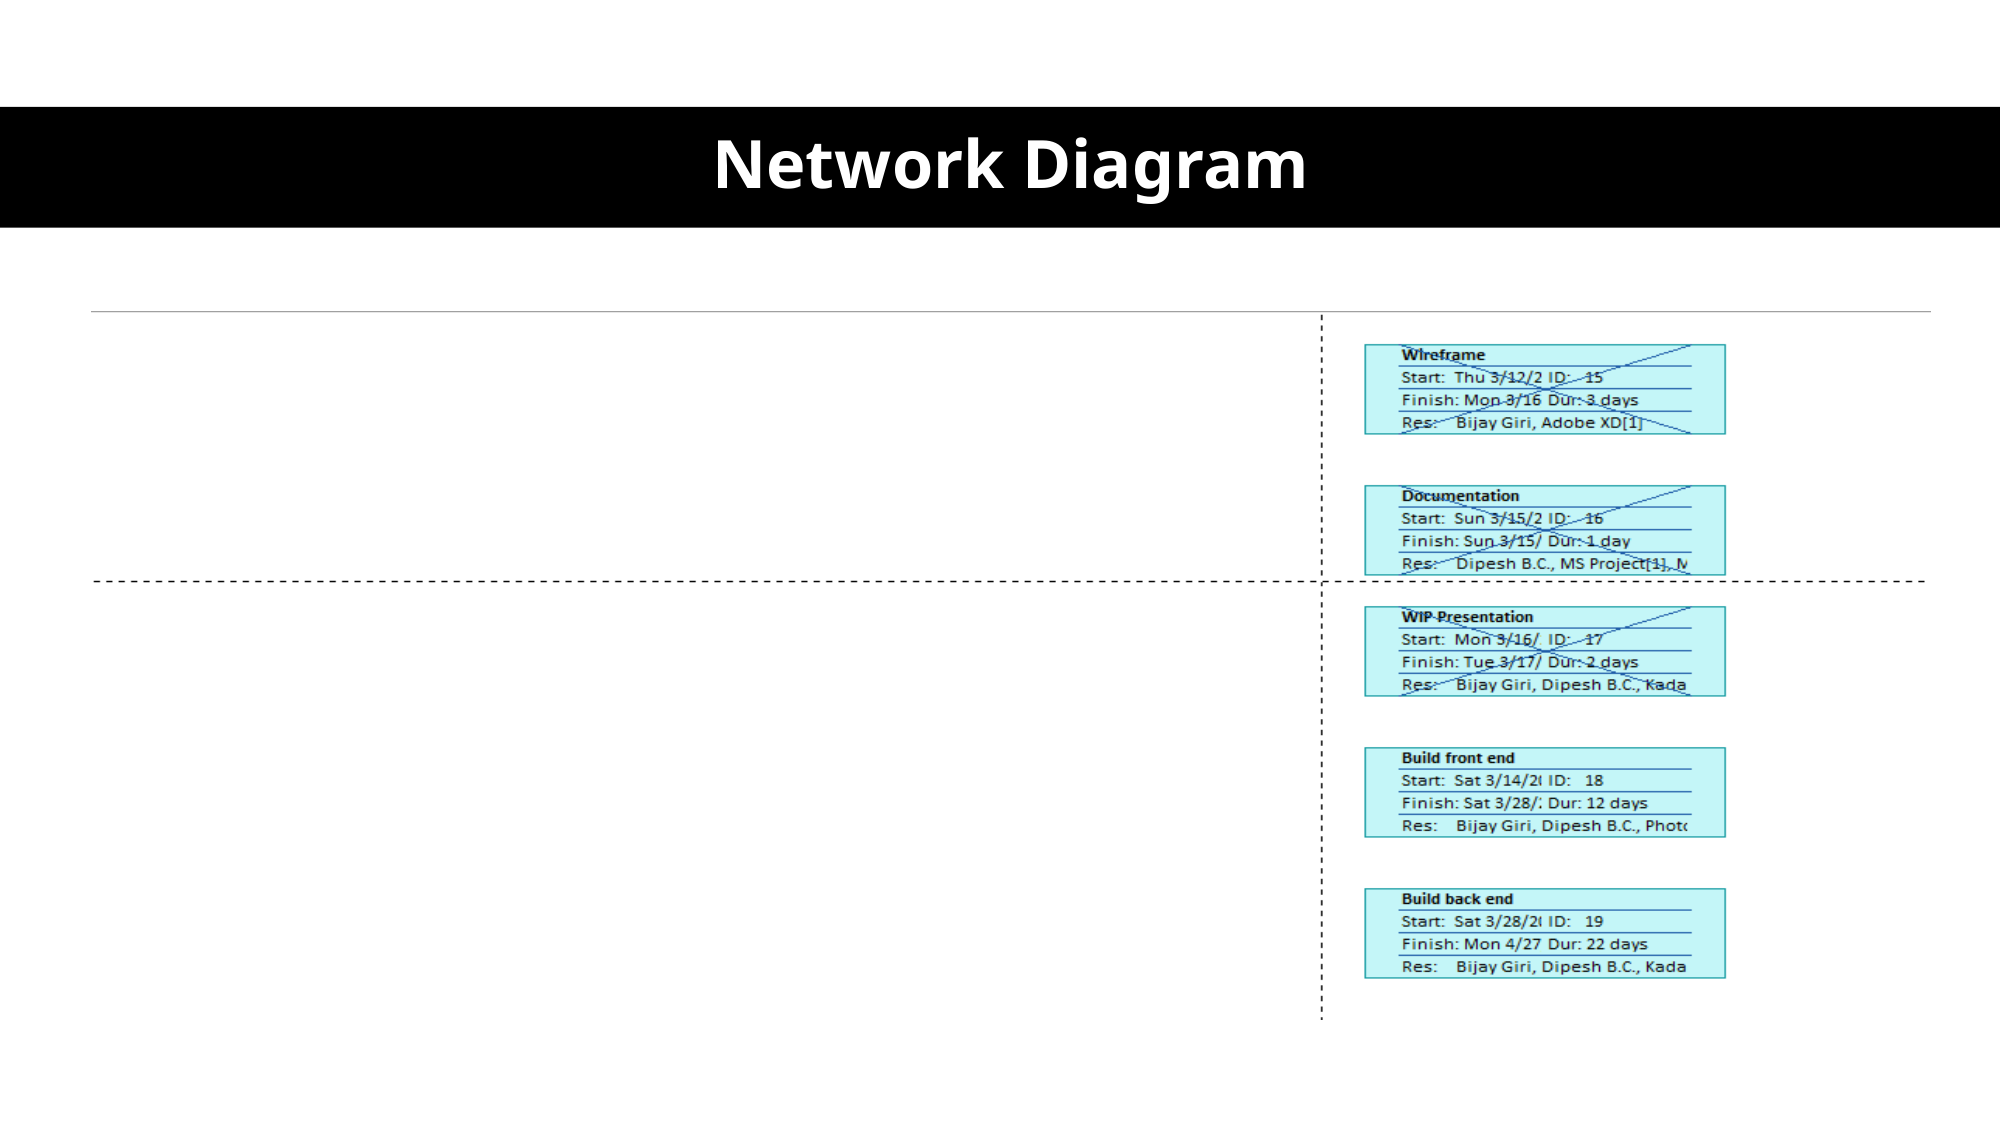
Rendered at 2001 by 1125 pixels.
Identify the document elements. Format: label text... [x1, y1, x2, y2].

text_box [0, 106, 2000, 229]
picture [91, 311, 1931, 1020]
title Network Diagram [91, 105, 1931, 228]
